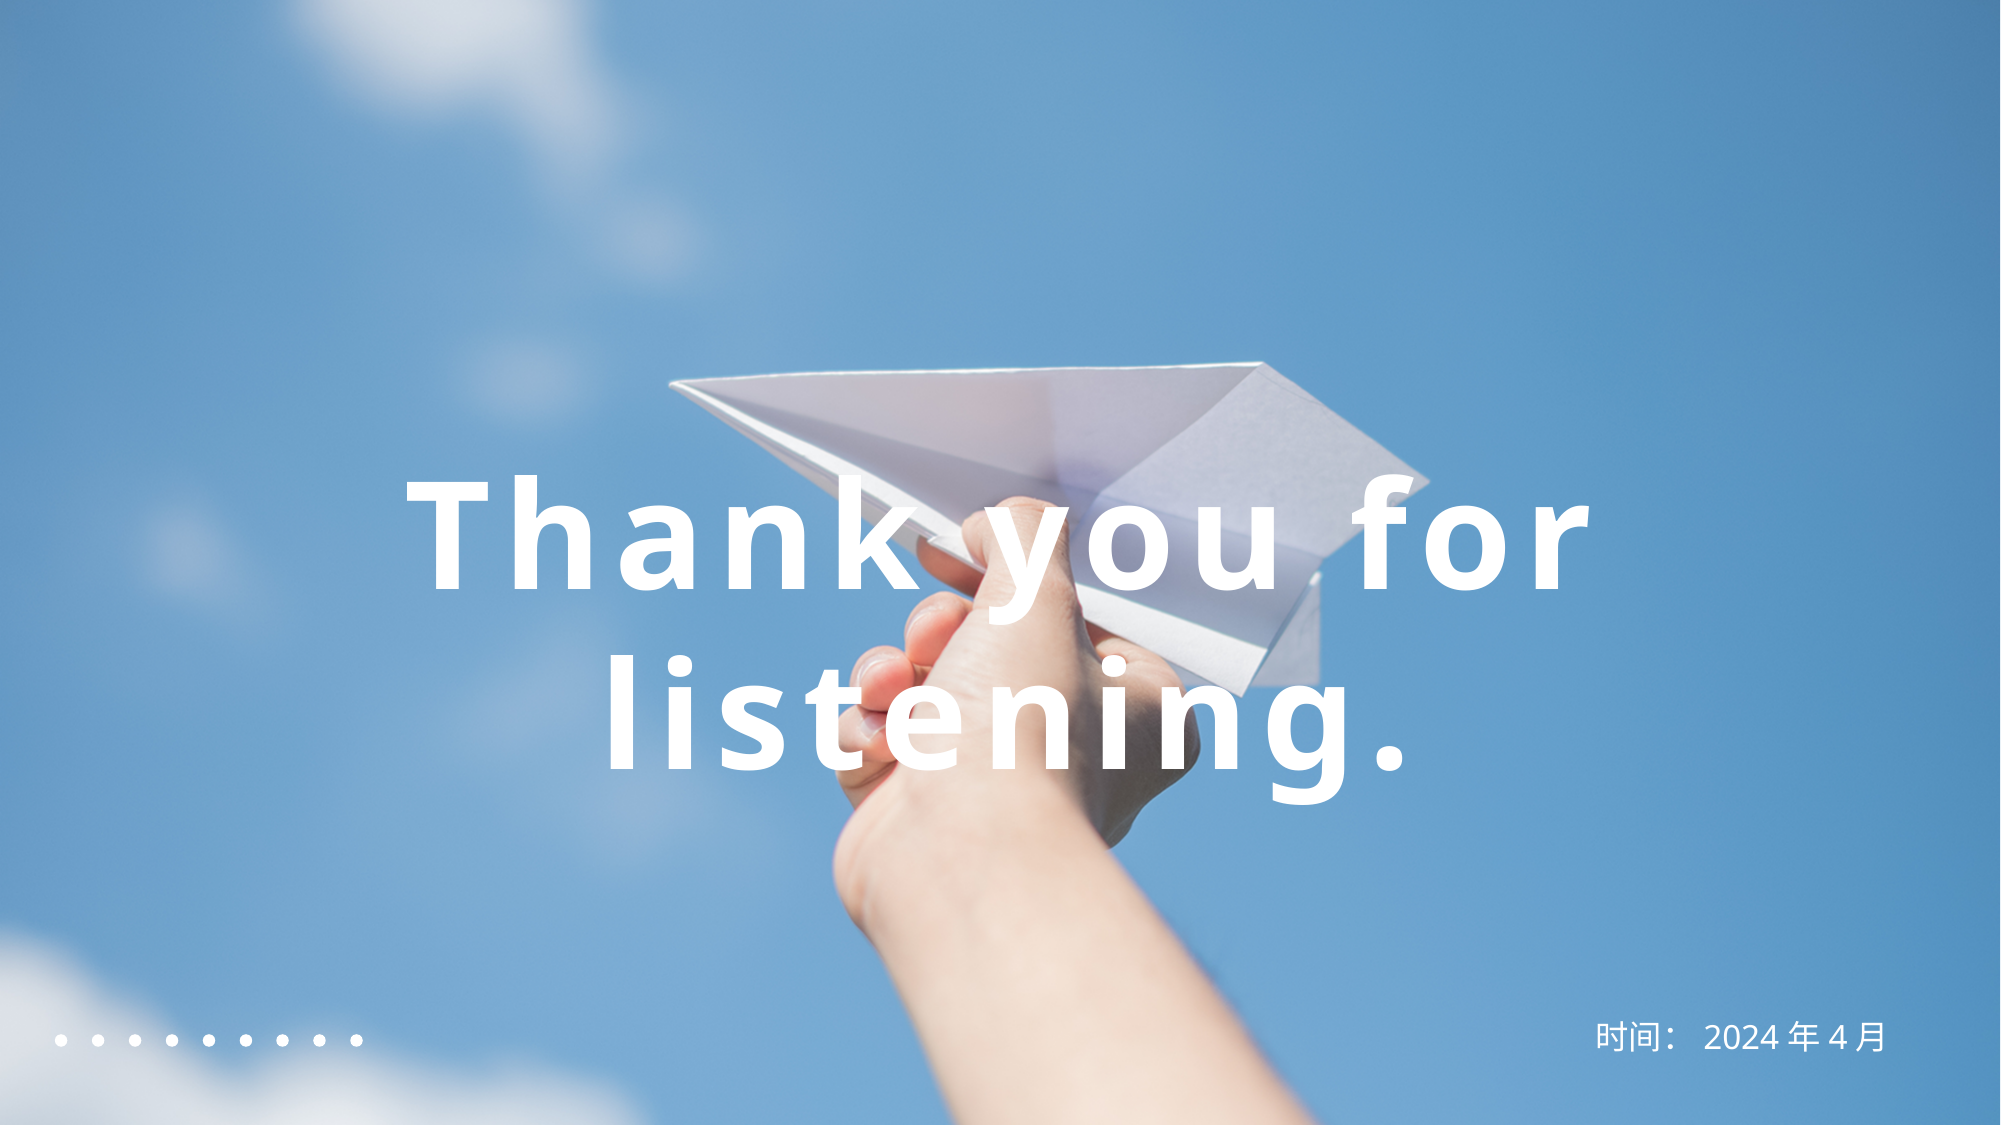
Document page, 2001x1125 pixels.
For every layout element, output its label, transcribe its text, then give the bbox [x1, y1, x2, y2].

text_box 时间：2024年4月 [1539, 1009, 1945, 1064]
text_box Thank you for listening. [128, 432, 1883, 807]
picture [0, 0, 2001, 1125]
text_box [54, 1034, 363, 1047]
